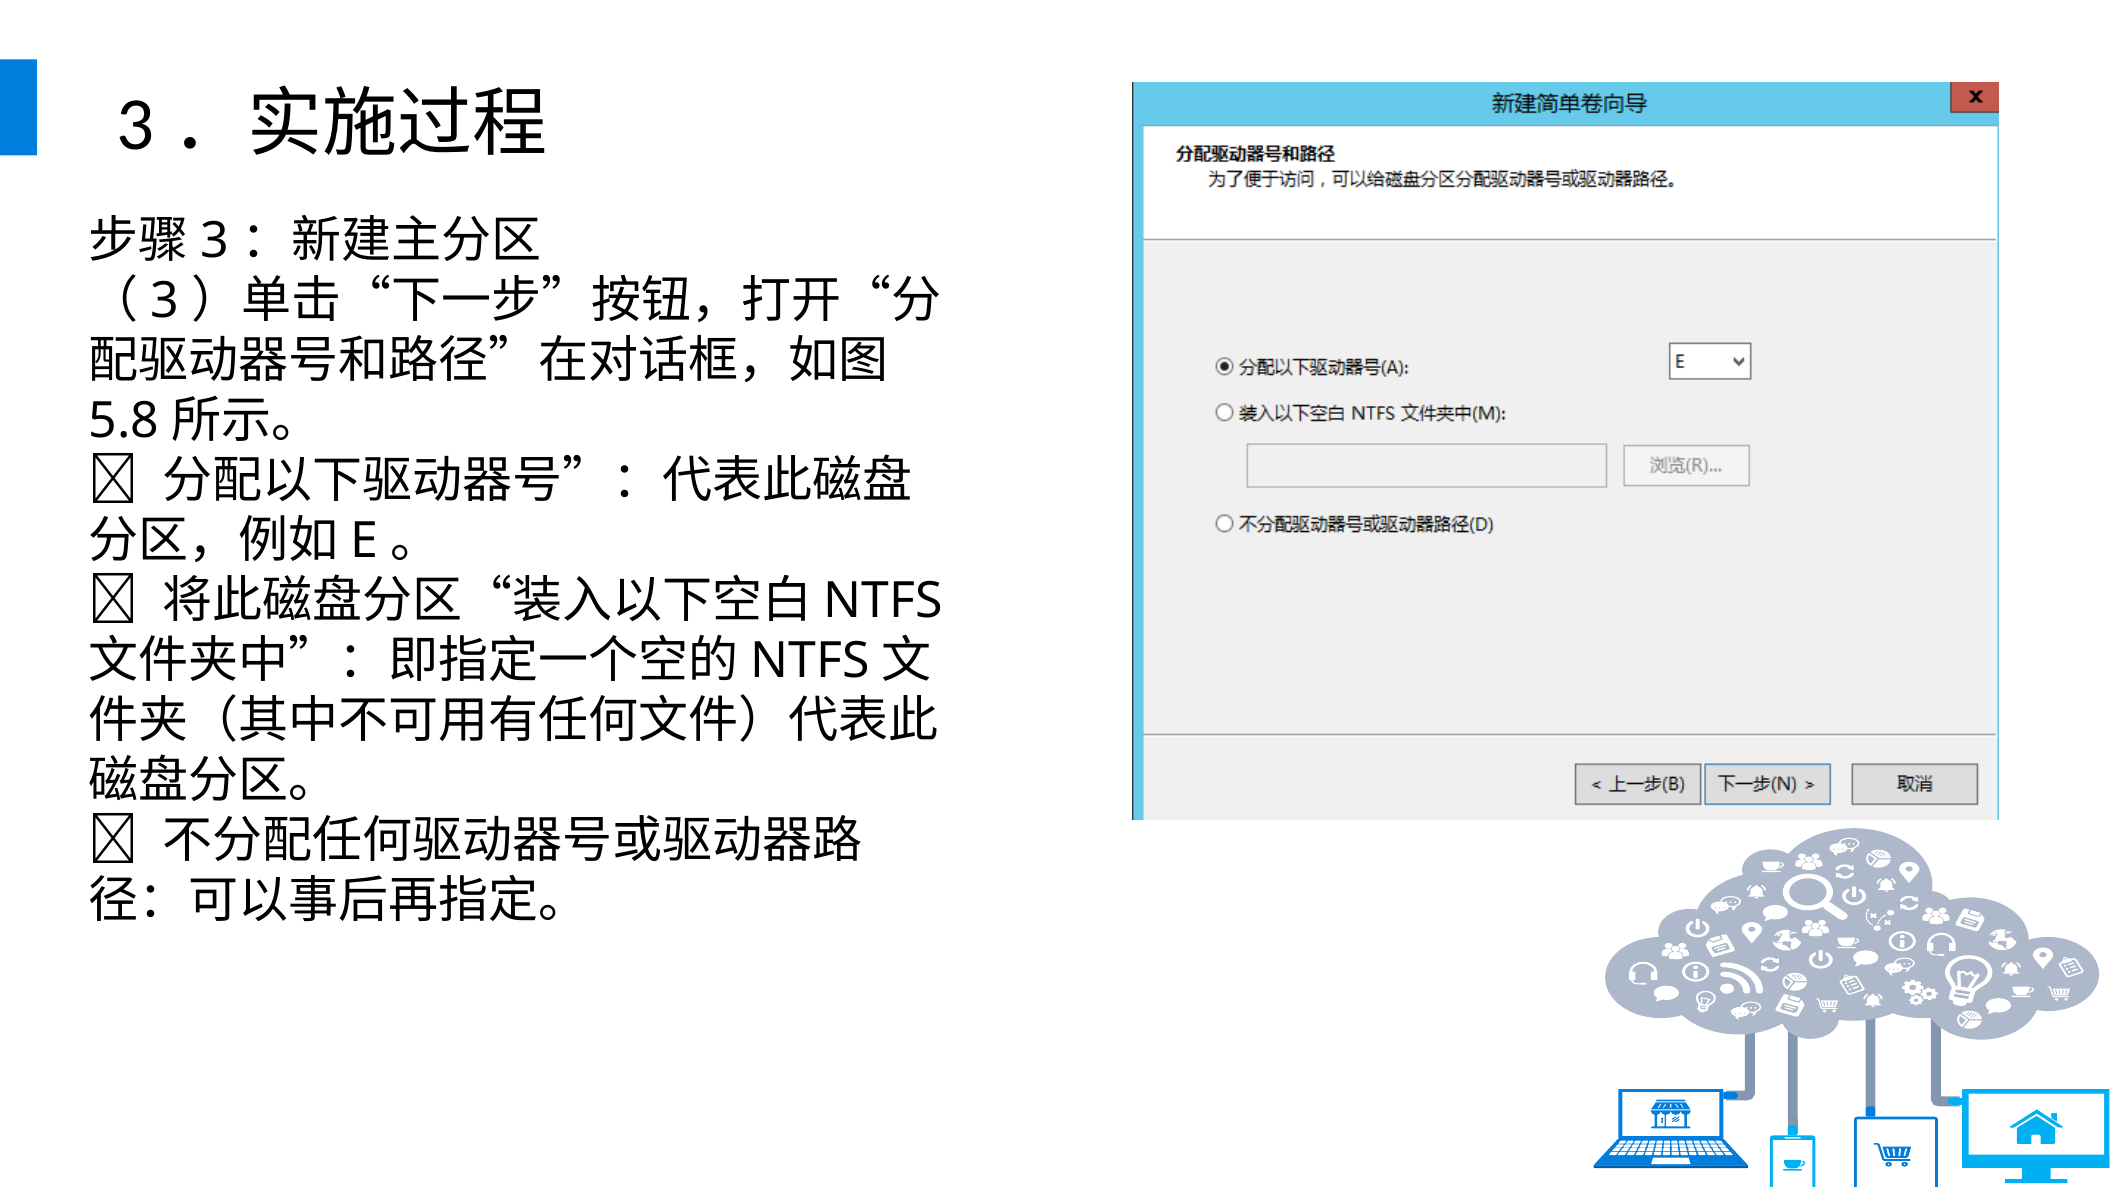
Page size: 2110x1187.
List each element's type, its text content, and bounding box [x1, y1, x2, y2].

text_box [1593, 828, 2110, 1187]
text_box 3．实施过程 [100, 66, 563, 173]
text_box 步骤3：新建主分区 （3）单击“下一步”按钮，打开“分配驱动器号和路径”在对话框，如图5.8所示。  分配以下驱动器号”：代表此磁盘分区，例如E。  将此磁盘分区“装入以下空白NTFS文件夹中”：即指定一个空的NTFS文件夹（其中不可用有任何文件）代表此磁盘分区。  不分配任何驱动器号或驱动器路径：可以事后再指定。 [73, 199, 961, 935]
picture [1132, 82, 1999, 820]
